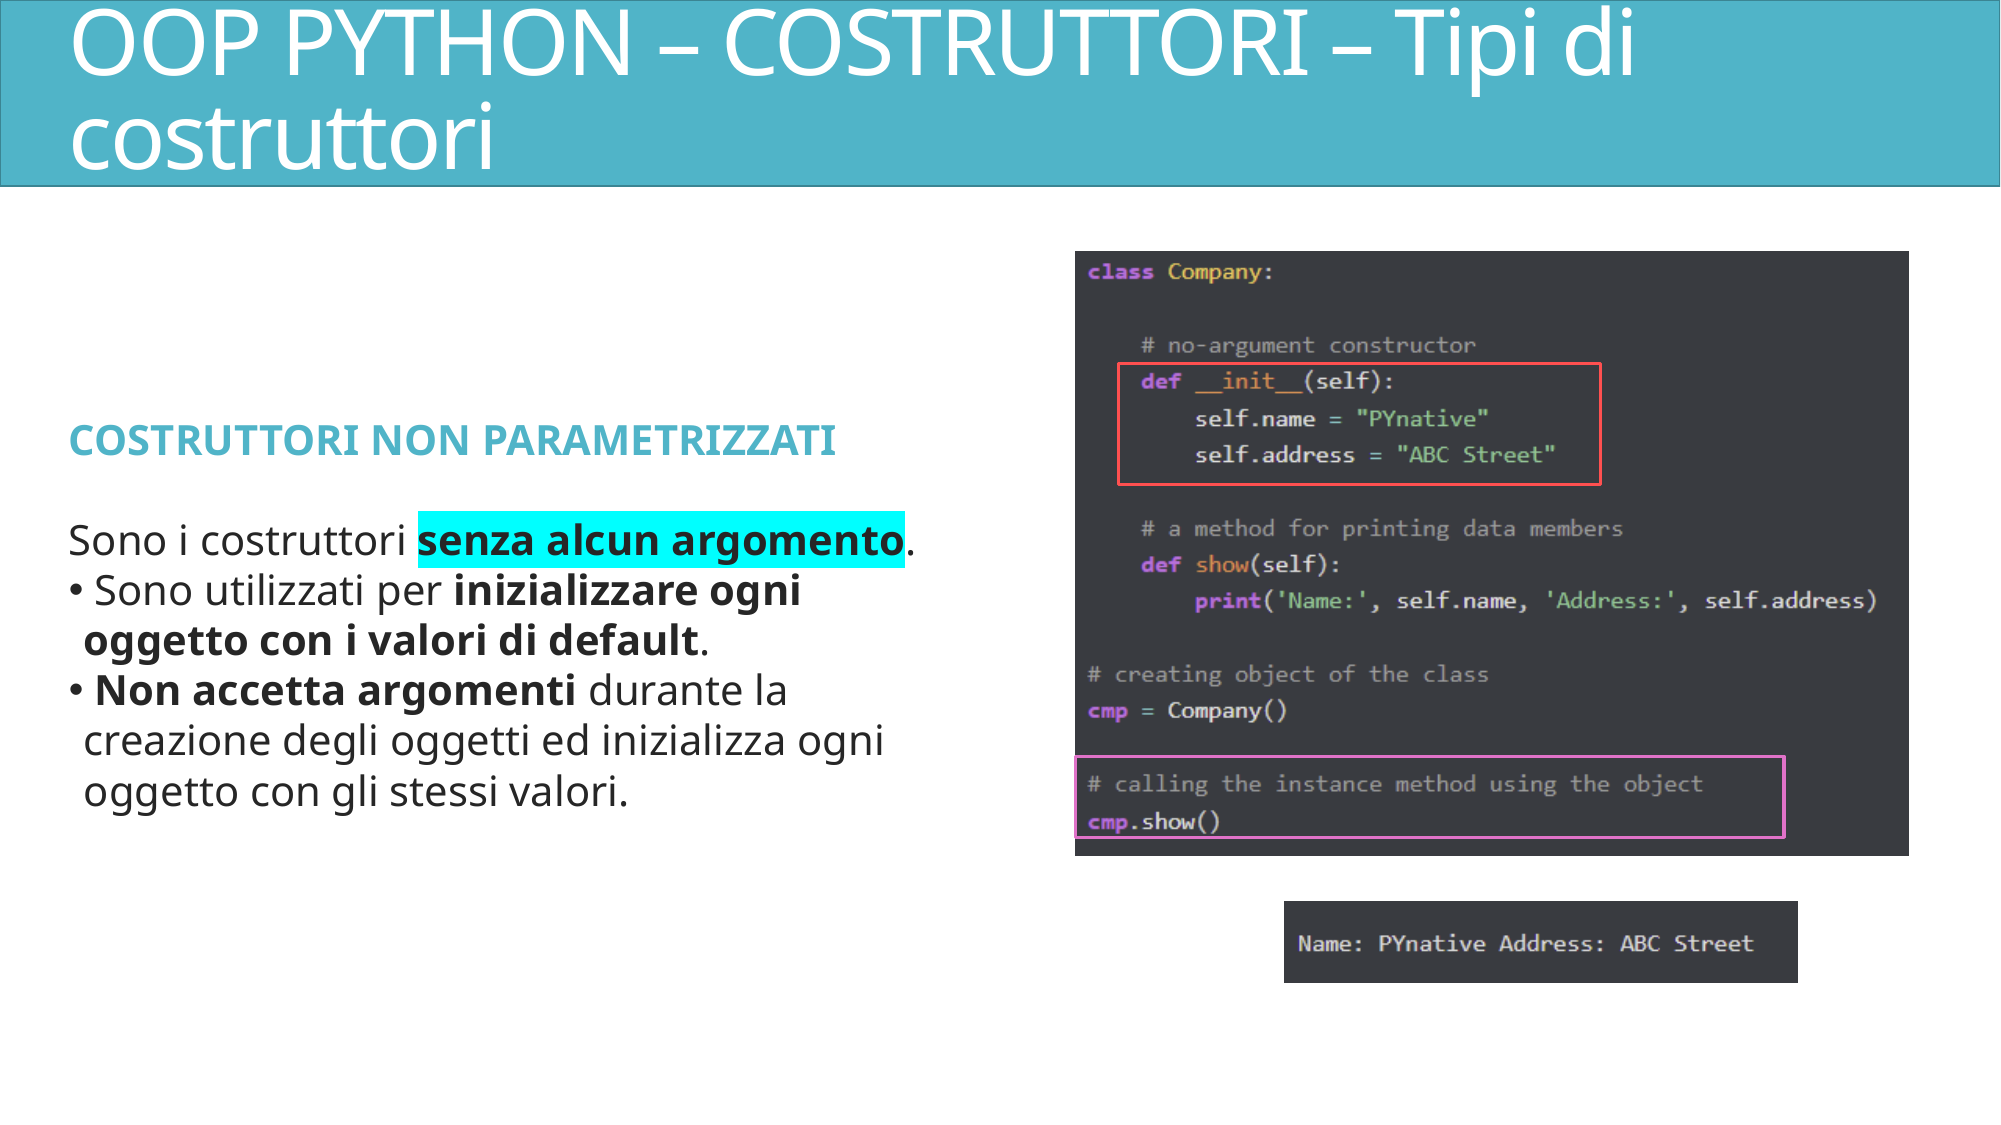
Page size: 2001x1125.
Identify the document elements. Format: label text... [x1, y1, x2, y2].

title OOP PYTHON – COSTRUTTORI – Tipi di costruttori [53, 19, 1949, 170]
picture [1284, 900, 1798, 983]
list COSTRUTTORI NON PARAMETRIZZATI Sono i costruttori senza alcun argomento. Sono utilizzati per inizializzare ogni oggetto con i valori di default. Non accetta argomenti durante la creazione degli oggetti ed inizializza ogni oggetto con gli stessi valori. [53, 208, 986, 1070]
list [1075, 251, 1910, 856]
